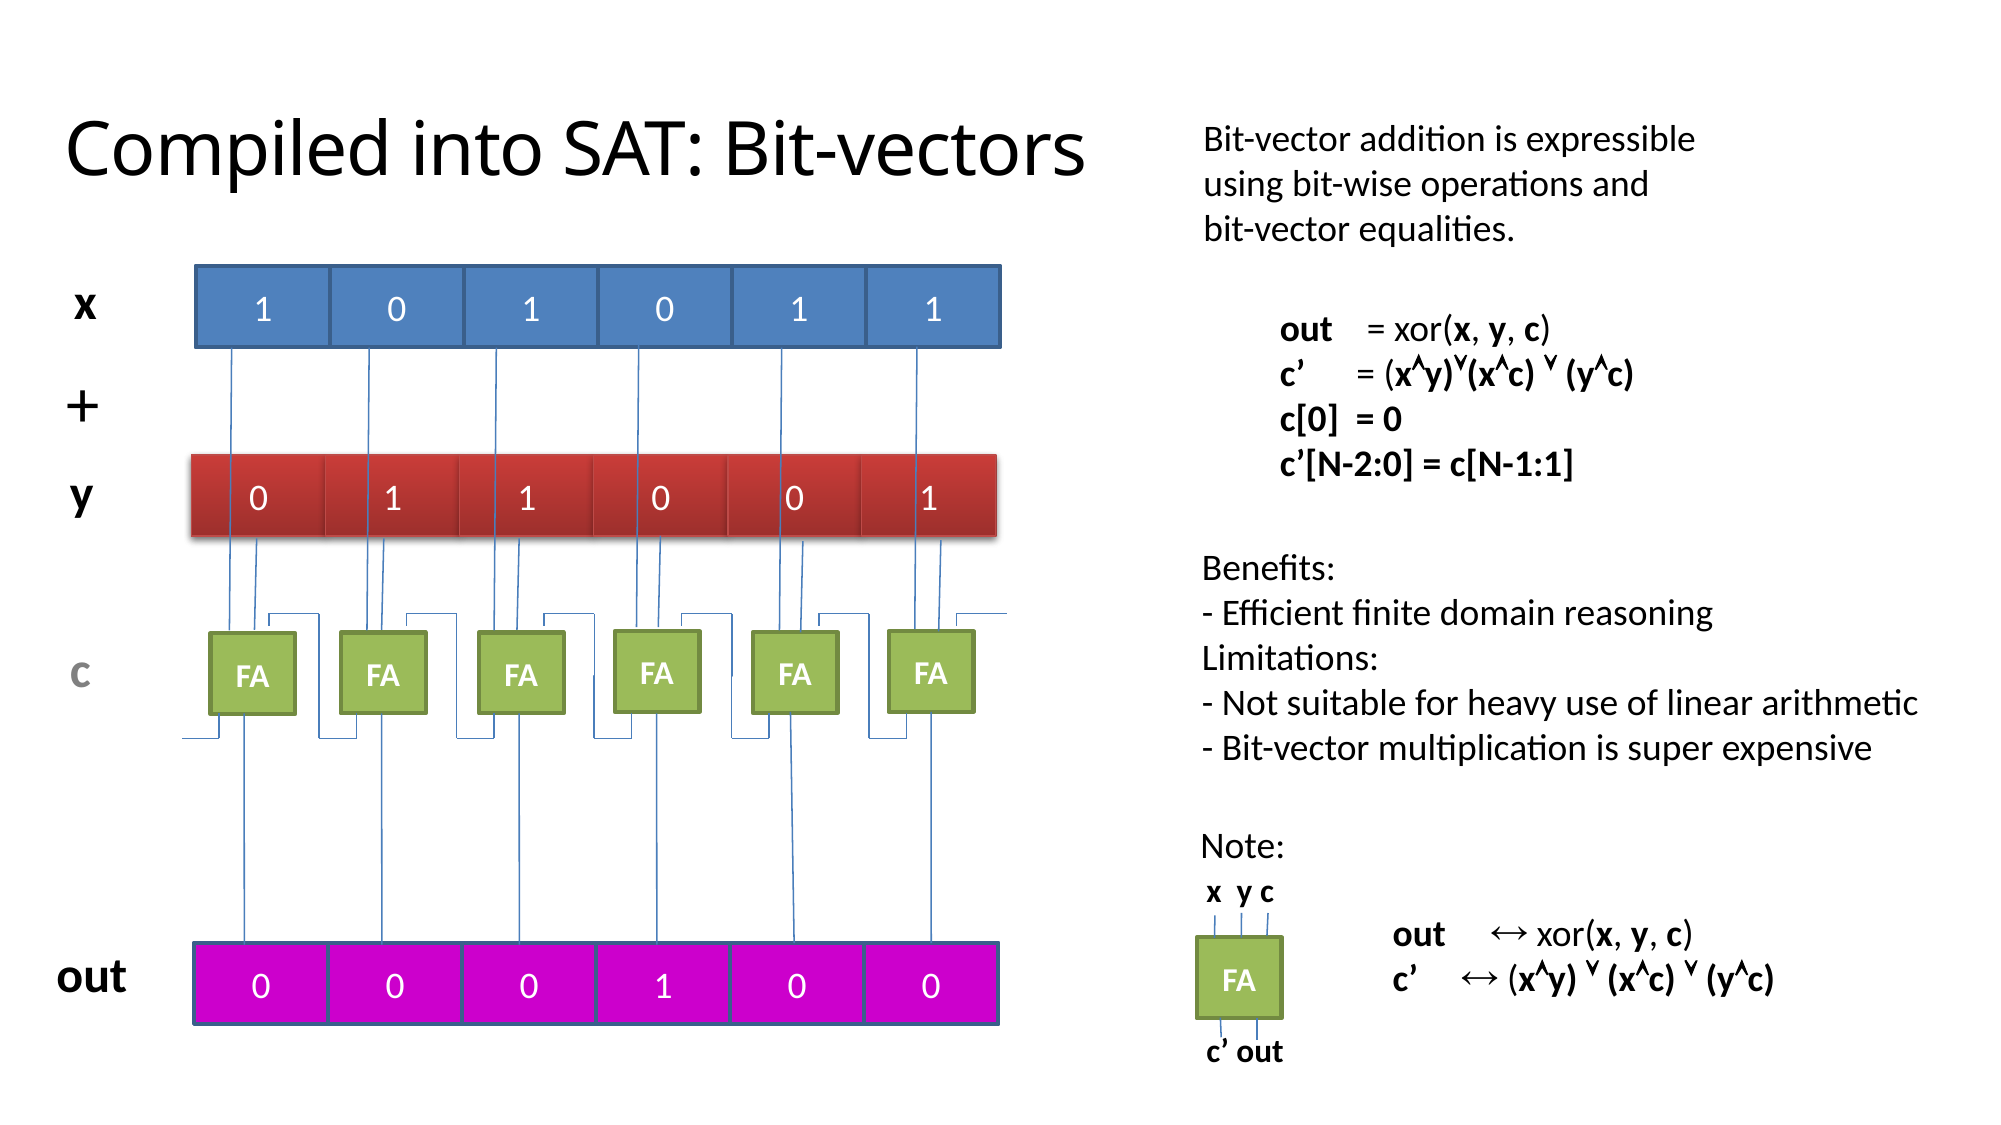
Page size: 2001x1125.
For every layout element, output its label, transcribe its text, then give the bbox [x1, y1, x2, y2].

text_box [681, 613, 770, 739]
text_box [818, 613, 907, 739]
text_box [1191, 861, 1826, 1085]
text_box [920, 486, 1058, 490]
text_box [268, 613, 357, 739]
text_box x [59, 262, 112, 337]
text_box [191, 498, 997, 537]
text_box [496, 484, 780, 488]
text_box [510, 487, 637, 491]
text_box y [55, 453, 109, 528]
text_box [209, 582, 302, 586]
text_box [472, 582, 564, 586]
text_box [783, 487, 923, 491]
text_box Bit-vector addition is expressible using bit-wise operations and bit-vector equalities. [1188, 106, 1720, 257]
text_box c [55, 630, 107, 705]
text_box out [41, 934, 143, 1010]
text_box Benefits: - Efficient finite domain reasoning Limitations: - Not suitable for heavy use of linear arithmetic - Bit-vector multiplication is super expensive [1187, 535, 1935, 776]
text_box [336, 582, 429, 586]
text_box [195, 265, 1001, 348]
text_box FA [362, 630, 401, 715]
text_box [755, 585, 848, 589]
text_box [406, 613, 495, 739]
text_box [676, 825, 909, 830]
text_box FA [208, 631, 263, 716]
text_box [191, 454, 997, 486]
text_box out = xor(x, y, c) c’ = (xy)(xc)  (yc) c[0] = 0 c’[N-2:0] = c[N-1:1] [1265, 296, 1650, 491]
text_box FA [775, 630, 813, 715]
text_box Compiled into SAT: Bit-vectors [63, 100, 1088, 191]
text_box + [52, 353, 116, 449]
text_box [88, 487, 373, 491]
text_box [543, 613, 632, 739]
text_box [373, 487, 510, 491]
text_box Note: [1185, 813, 1301, 874]
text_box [893, 584, 986, 588]
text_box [193, 942, 999, 1025]
text_box FA [912, 629, 976, 714]
text_box FA [637, 629, 676, 714]
text_box FA [500, 630, 538, 715]
